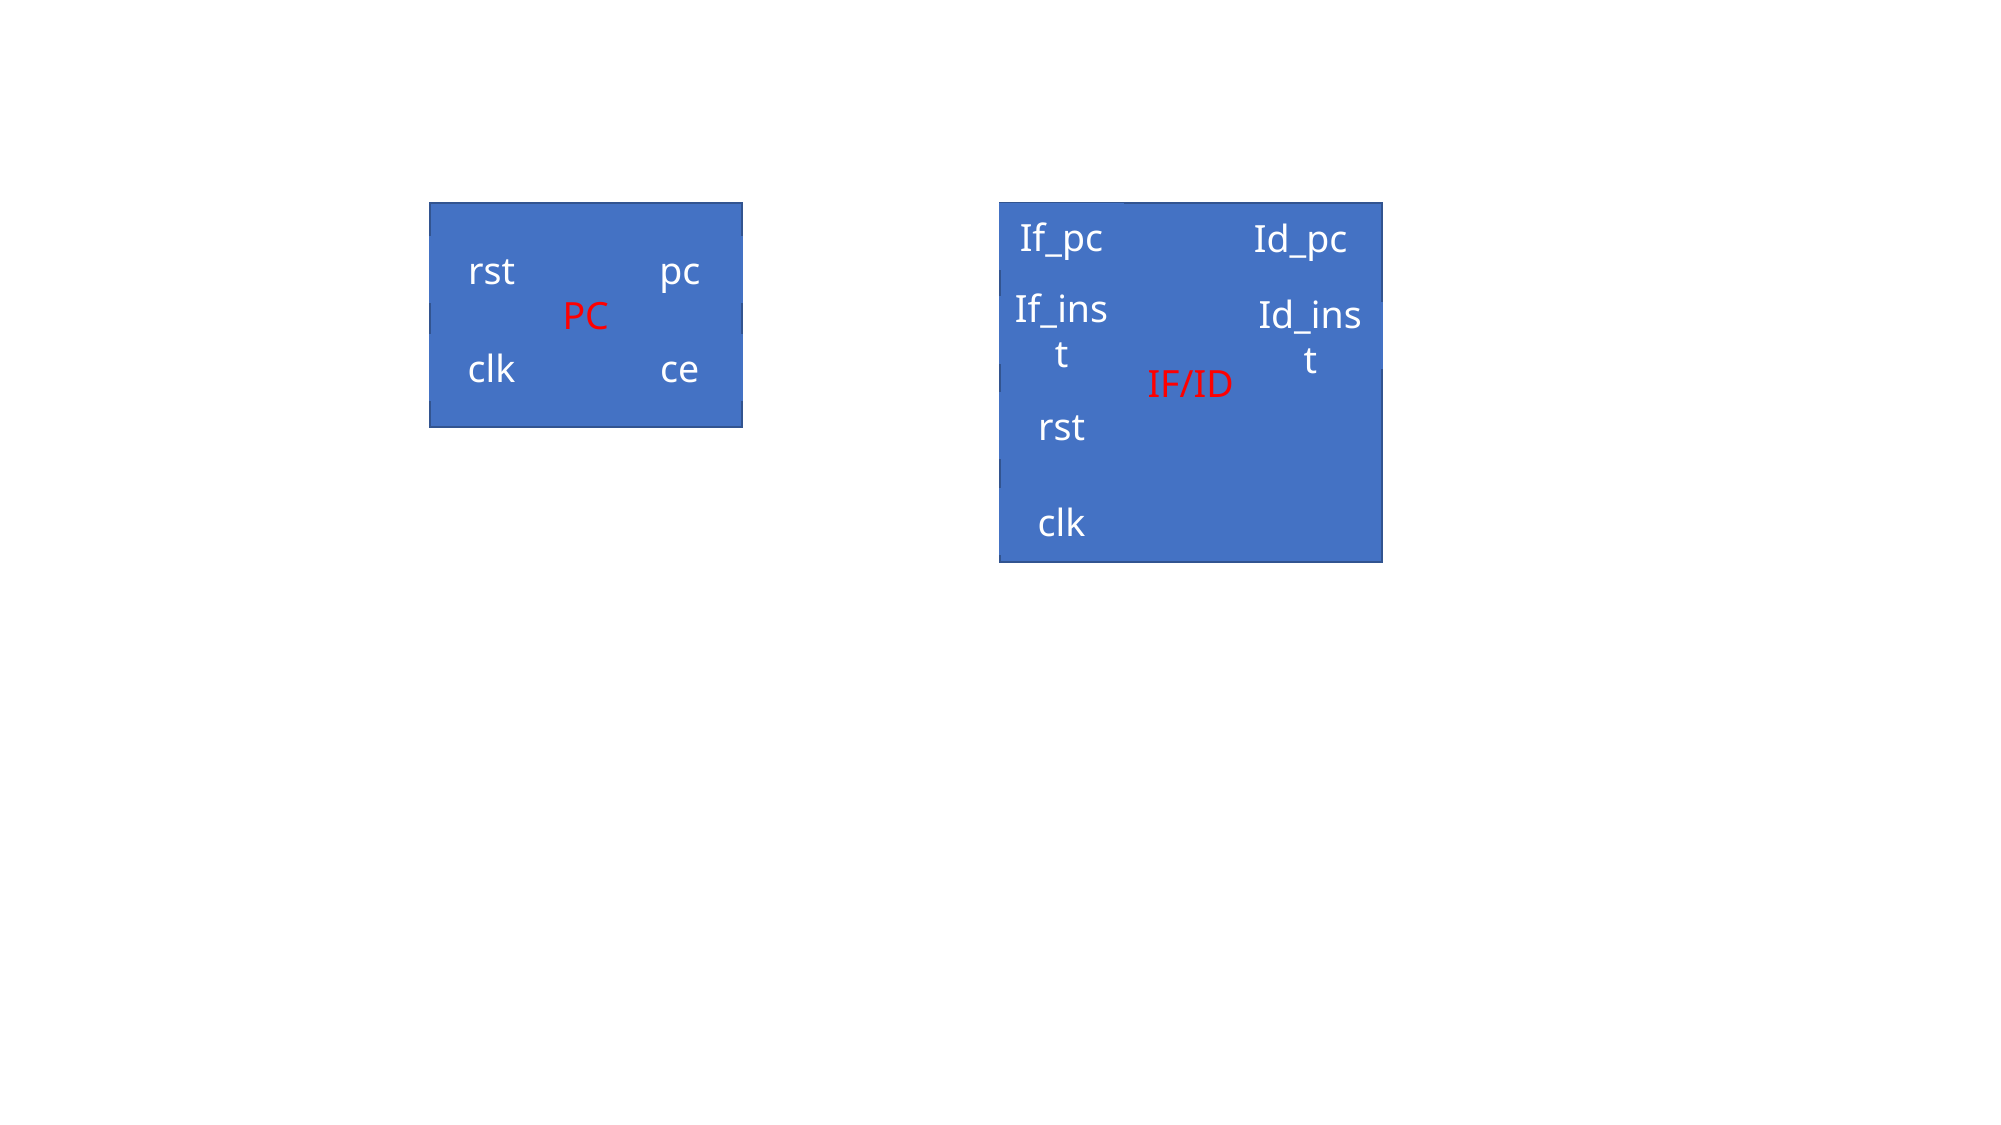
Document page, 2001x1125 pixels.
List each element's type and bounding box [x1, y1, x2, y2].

text_box [429, 203, 742, 427]
text_box [999, 203, 1382, 563]
